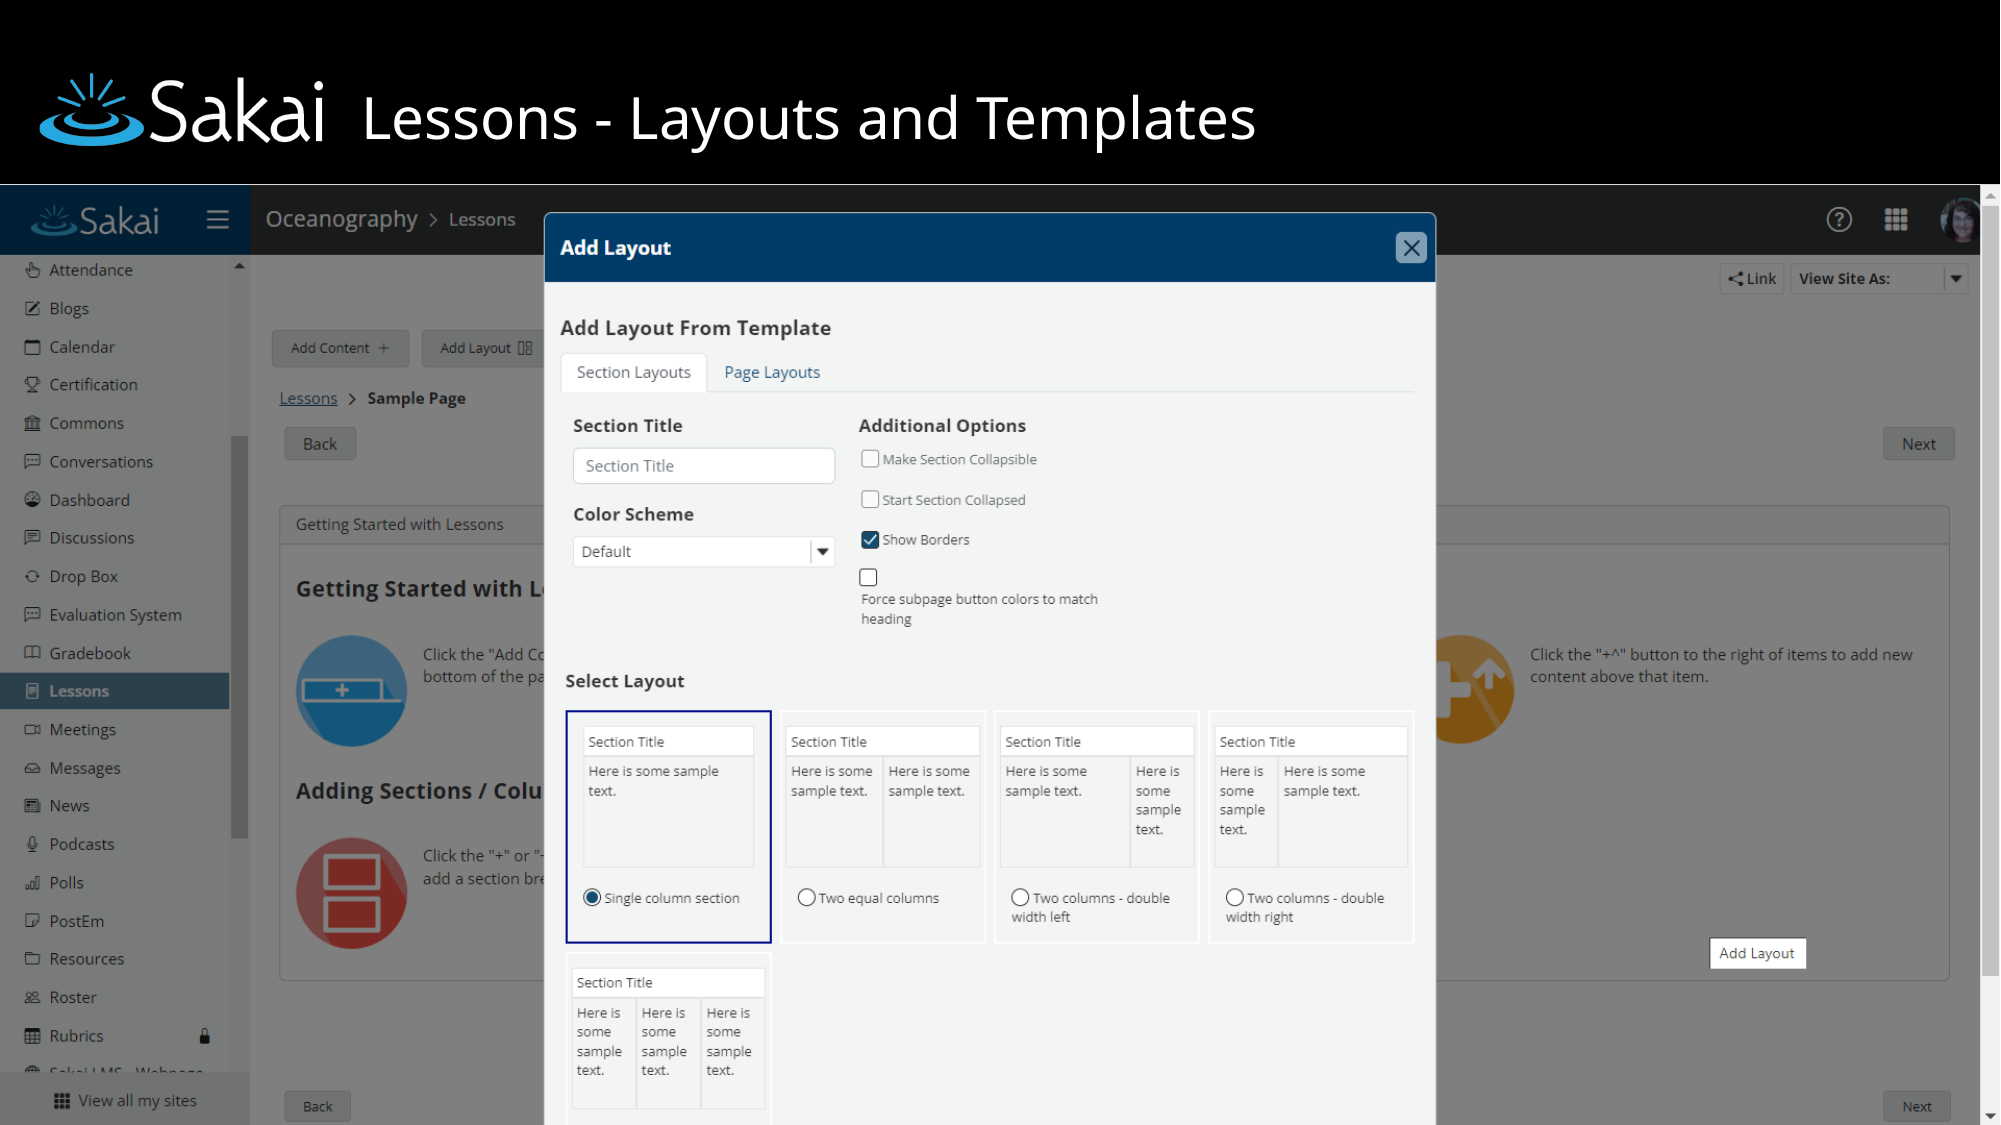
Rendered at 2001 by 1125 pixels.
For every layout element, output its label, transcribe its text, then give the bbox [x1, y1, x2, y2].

title Lessons - Layouts and Templates [346, 73, 1842, 168]
picture [39, 73, 328, 146]
picture [0, 184, 2000, 1125]
